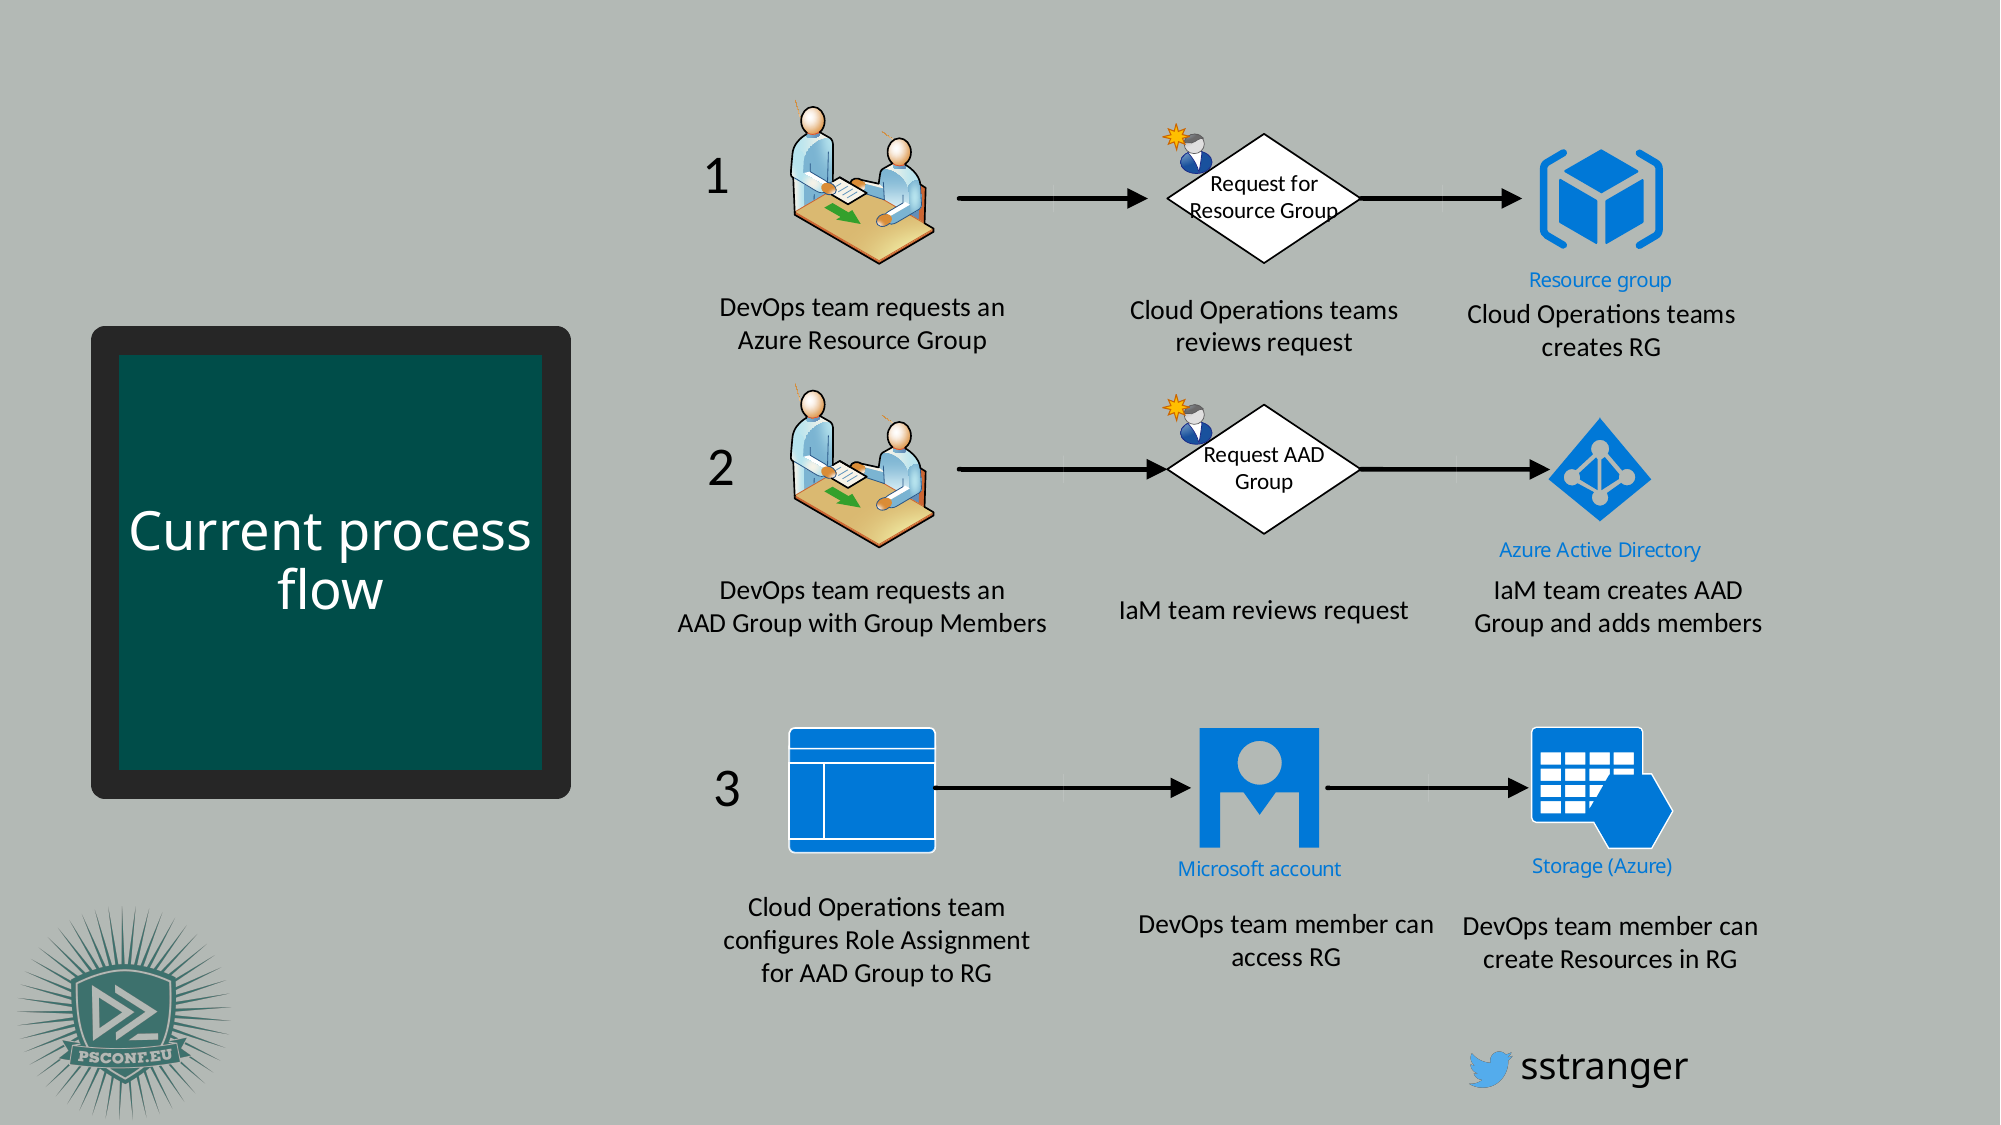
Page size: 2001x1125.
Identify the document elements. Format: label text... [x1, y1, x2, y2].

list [661, 97, 1780, 1006]
title Current process flow [105, 340, 557, 785]
picture [1458, 1037, 1523, 1103]
footer sstranger [1505, 1037, 1863, 1098]
